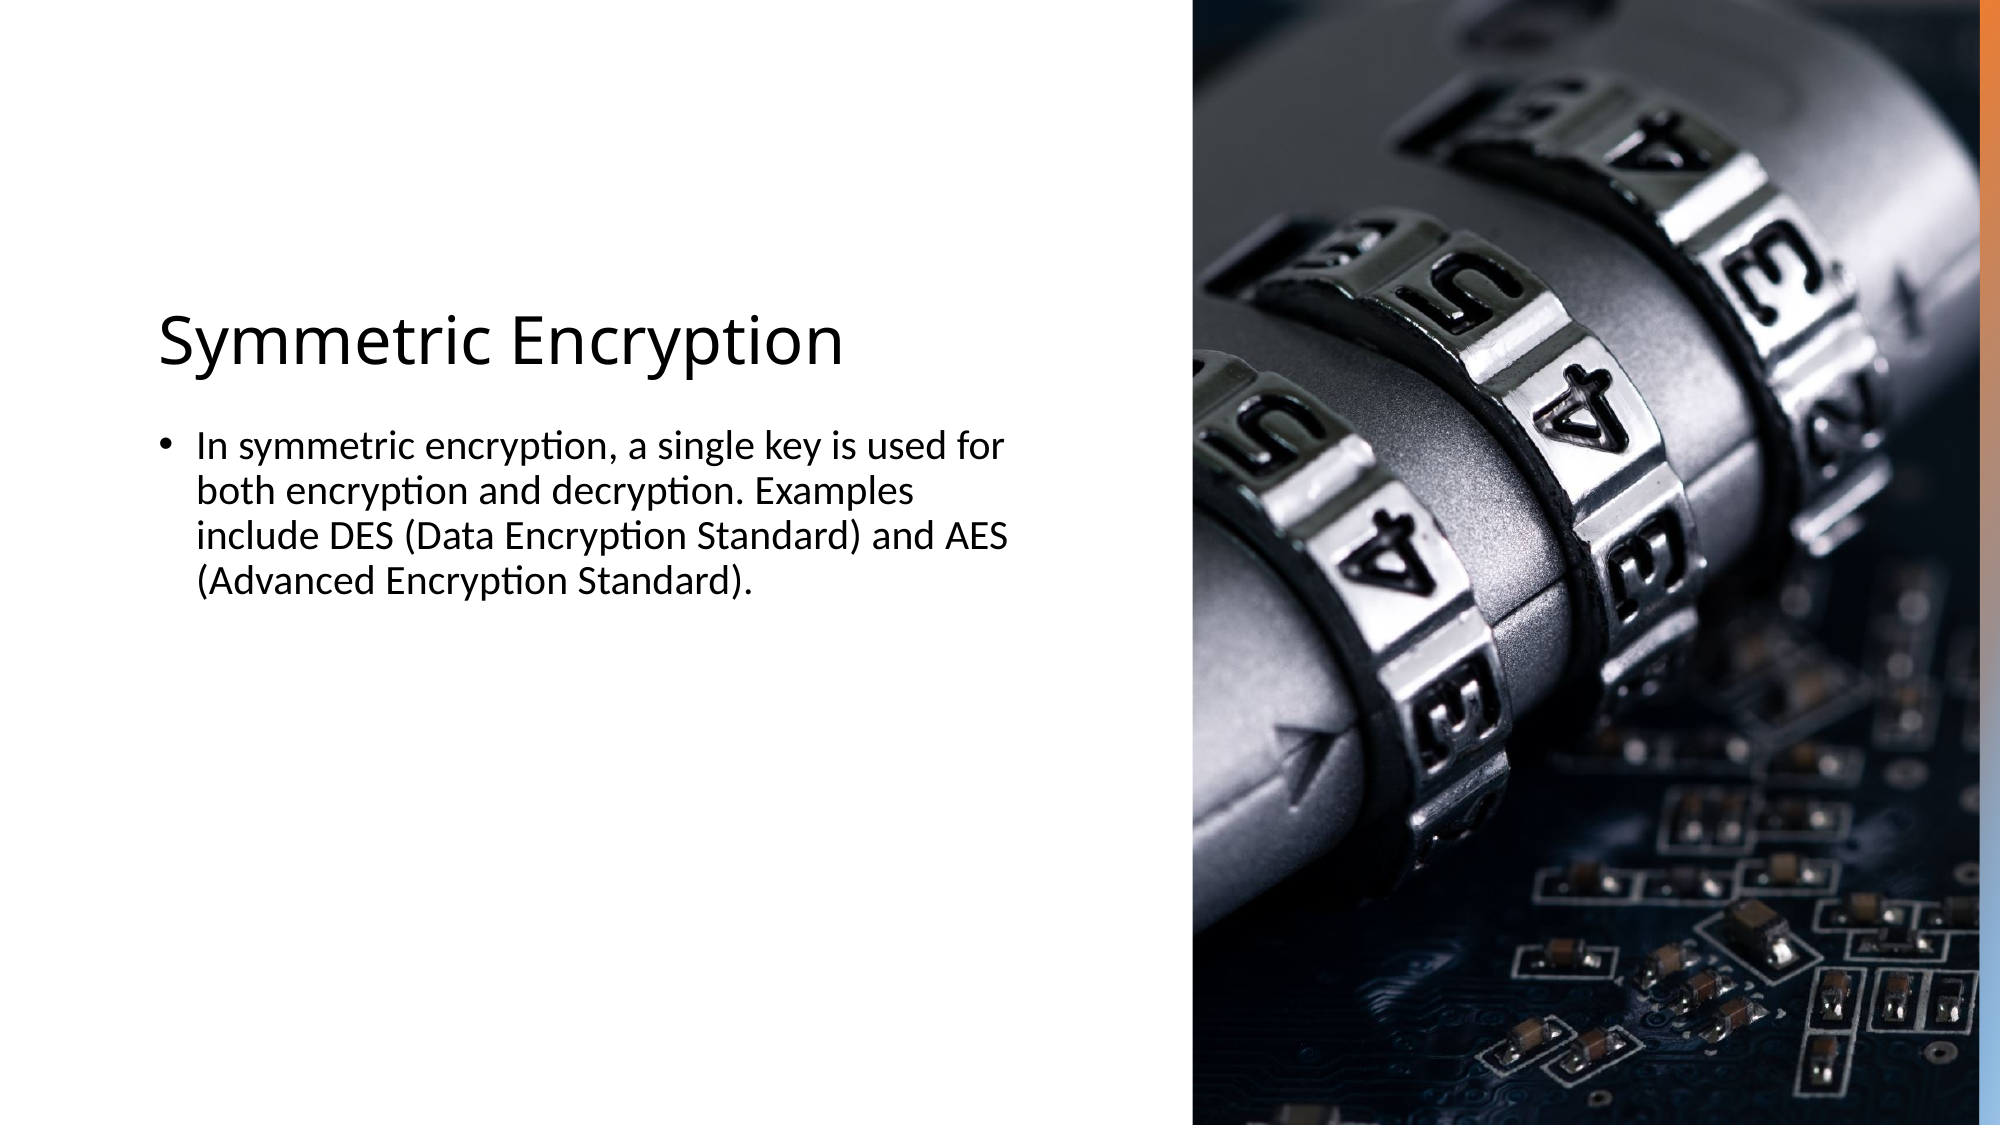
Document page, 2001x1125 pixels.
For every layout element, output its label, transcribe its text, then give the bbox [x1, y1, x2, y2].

picture [1192, 0, 1979, 1125]
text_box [1979, 0, 2000, 1125]
list In symmetric encryption, a single key is used for both encryption and decryption. Examples include DES (Data Encryption Standard) and AES (Advanced Encryption Standard). [143, 415, 1043, 982]
title Symmetric Encryption [143, 121, 1043, 387]
